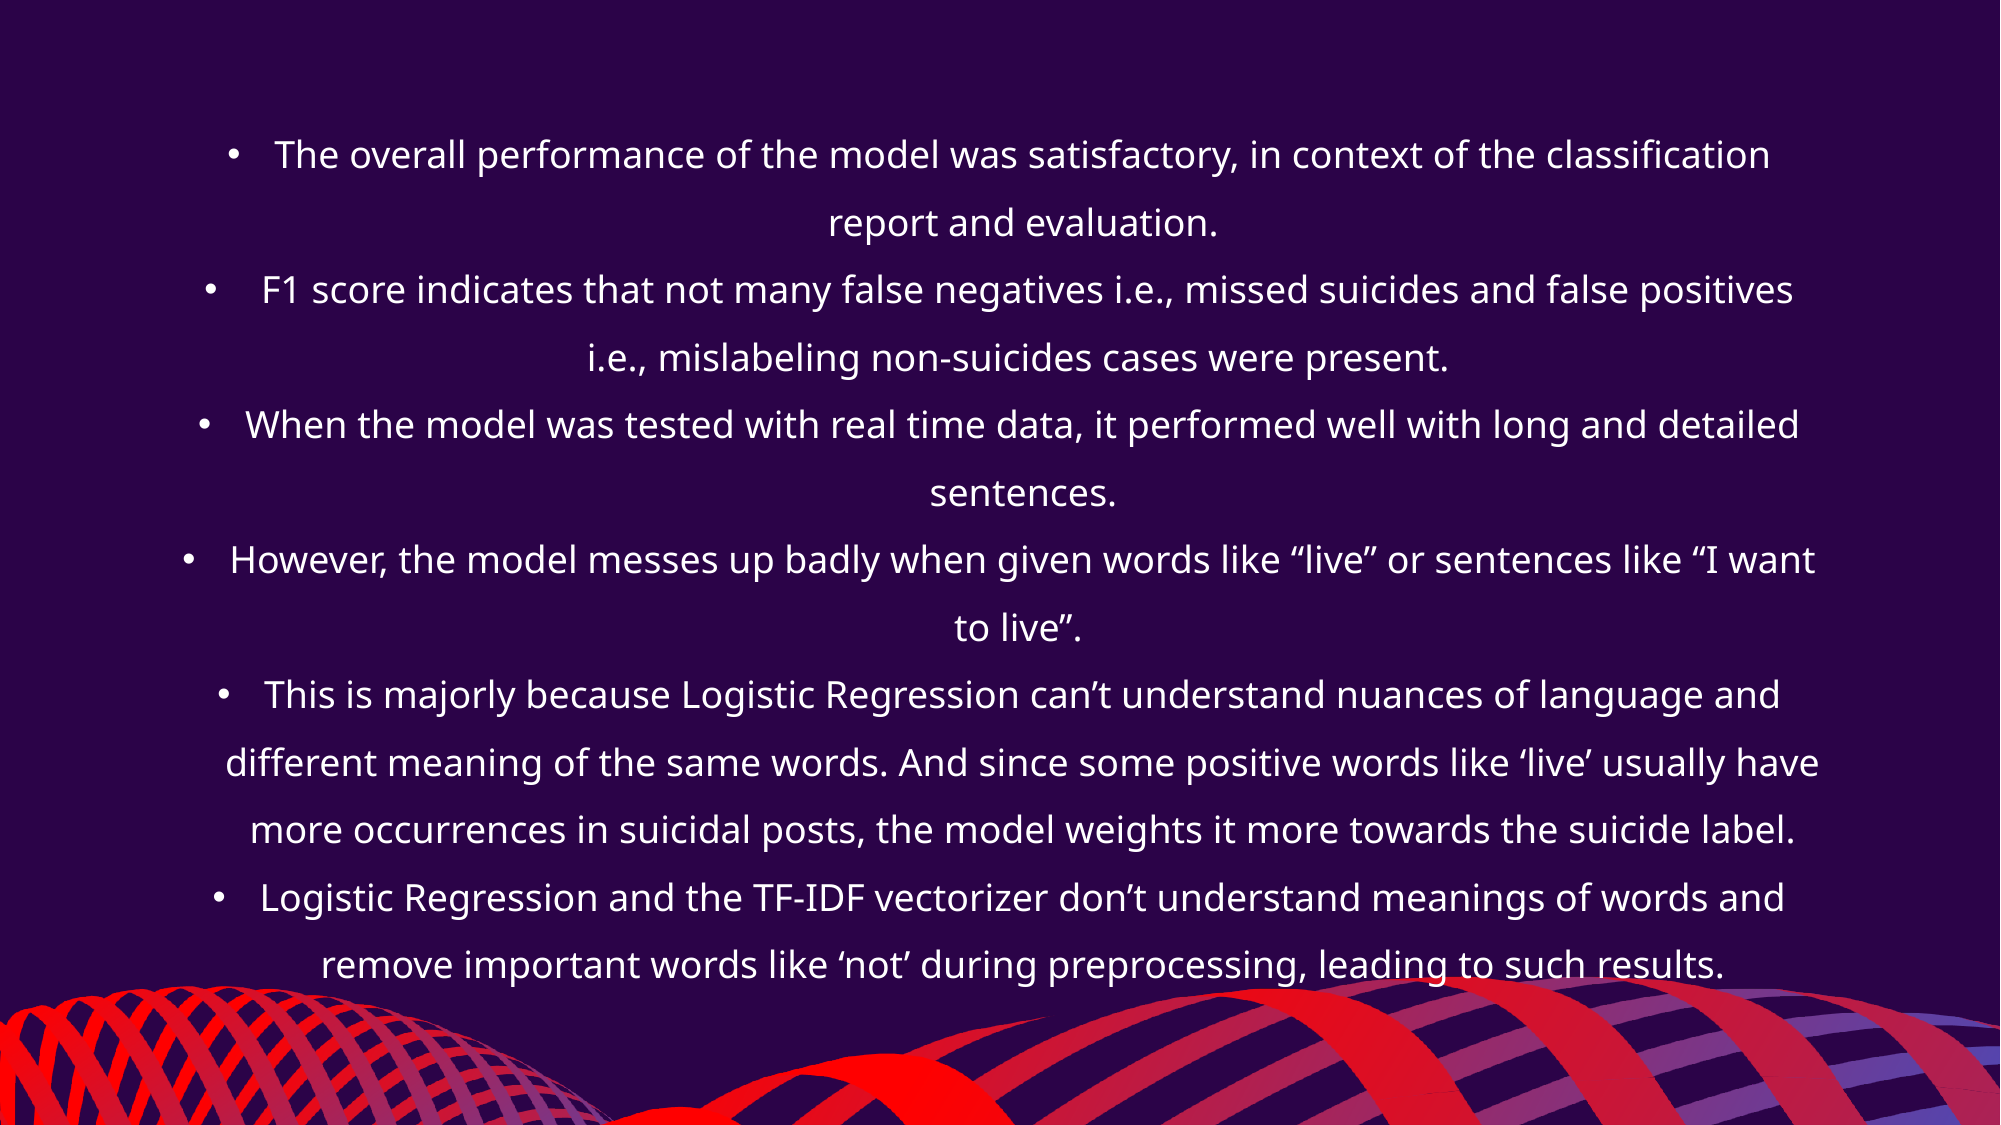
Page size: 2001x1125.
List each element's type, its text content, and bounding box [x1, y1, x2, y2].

list The overall performance of the model was satisfactory, in context of the classification report and evaluation. F1 score indicates that not many false negatives i.e., missed suicides and false positives i.e., mislabeling non-suicides cases were present. When the model was tested with real time data, it performed well with long and detailed sentences. However, the model messes up badly when given words like “live” or sentences like “I want to live”. This is majorly because Logistic Regression can’t understand nuances of language and different meaning of the same words. And since some positive words like ‘live’ usually have more occurrences in suicidal posts, the model weights it more towards the suicide label. Logistic Regression and the TF-IDF vectorizer don’t understand meanings of words and remove important words like ‘not’ during preprocessing, leading to such results. [155, 101, 1845, 875]
picture [0, 0, 2000, 1125]
